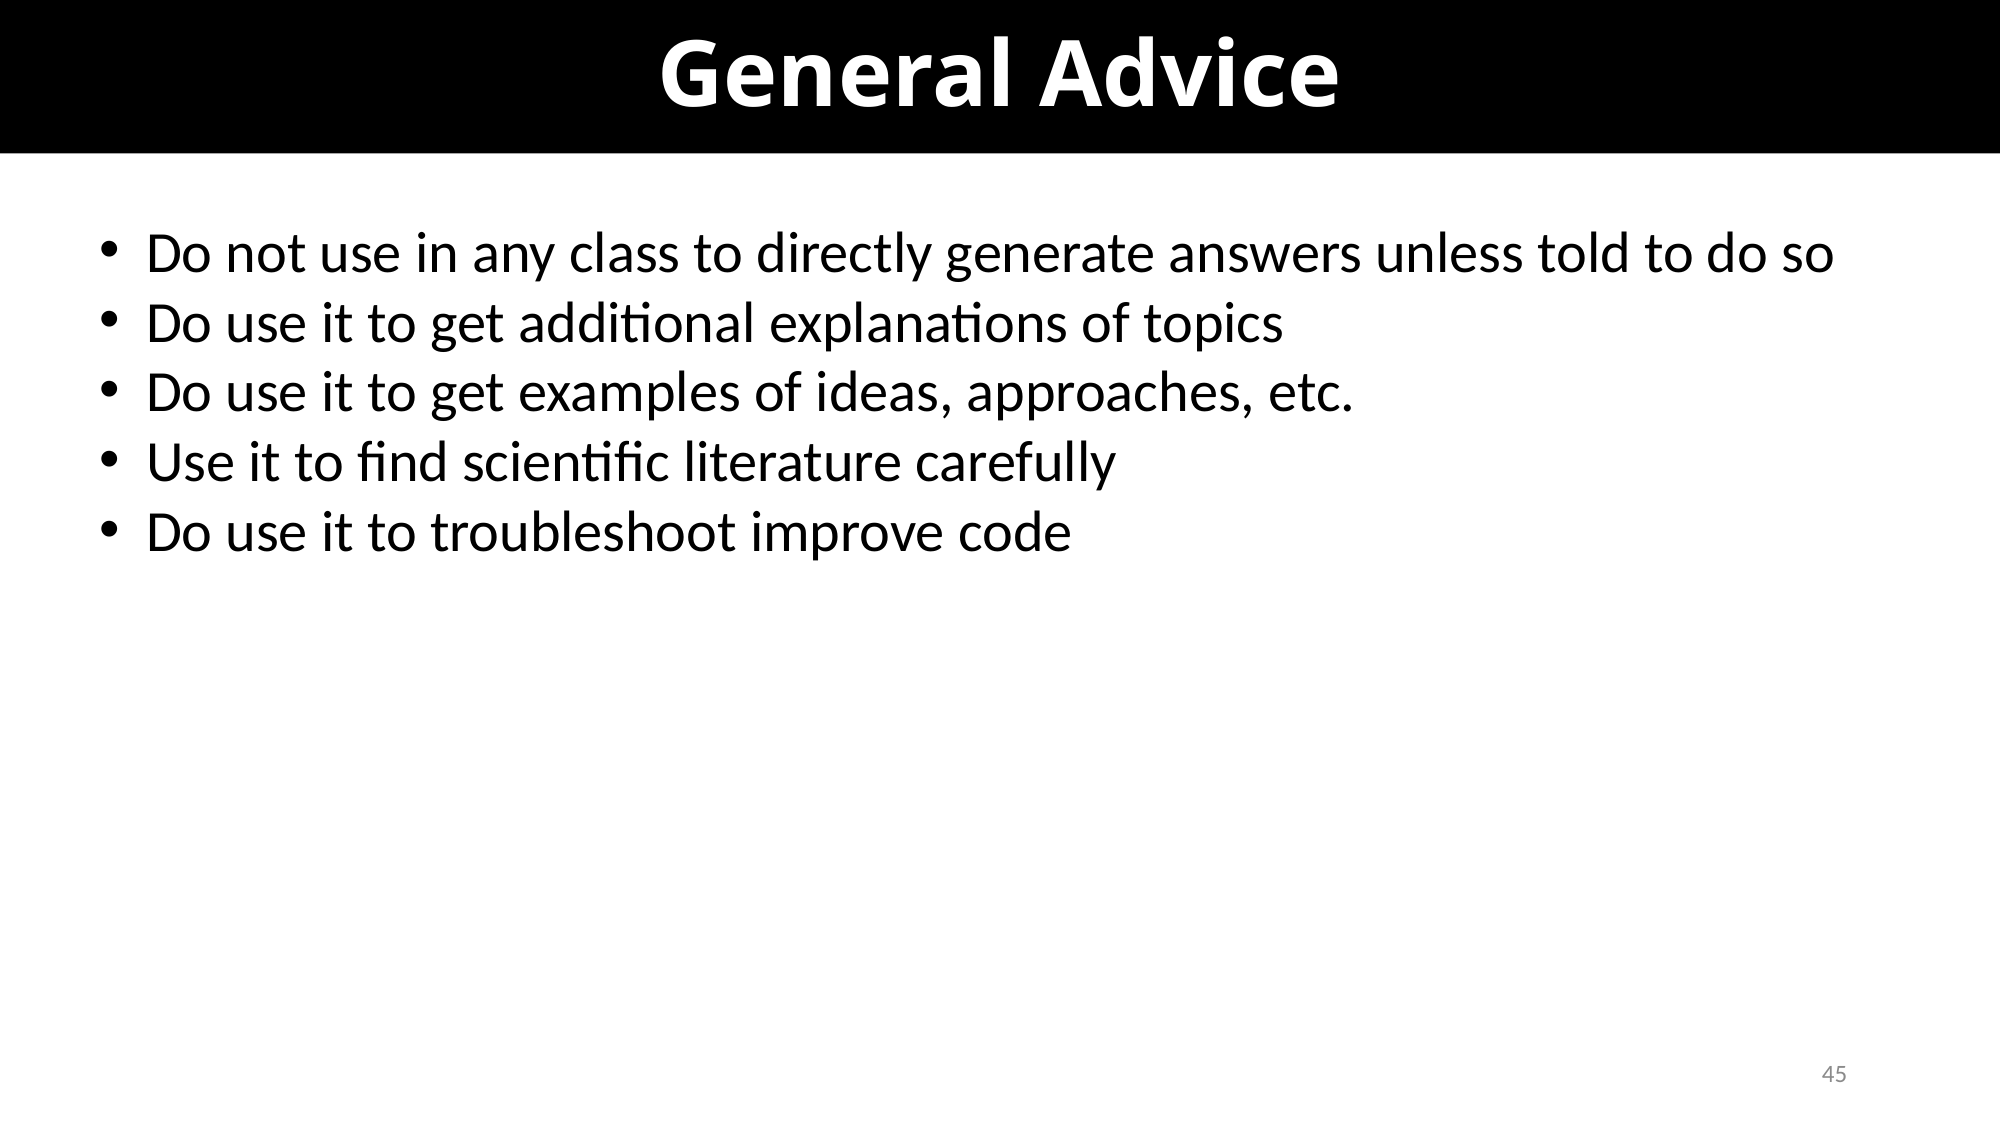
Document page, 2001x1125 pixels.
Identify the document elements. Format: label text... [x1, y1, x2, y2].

title General Advice [0, 0, 2000, 154]
slide_number 45 [1412, 1042, 1863, 1103]
text_box Do not use in any class to directly generate answers unless told to do so Do use it to get additional explanations of topics Do use it to get examples of ideas, approaches, etc. Use it to find scientific literature carefully Do use it to troubleshoot improve code [84, 206, 1904, 571]
